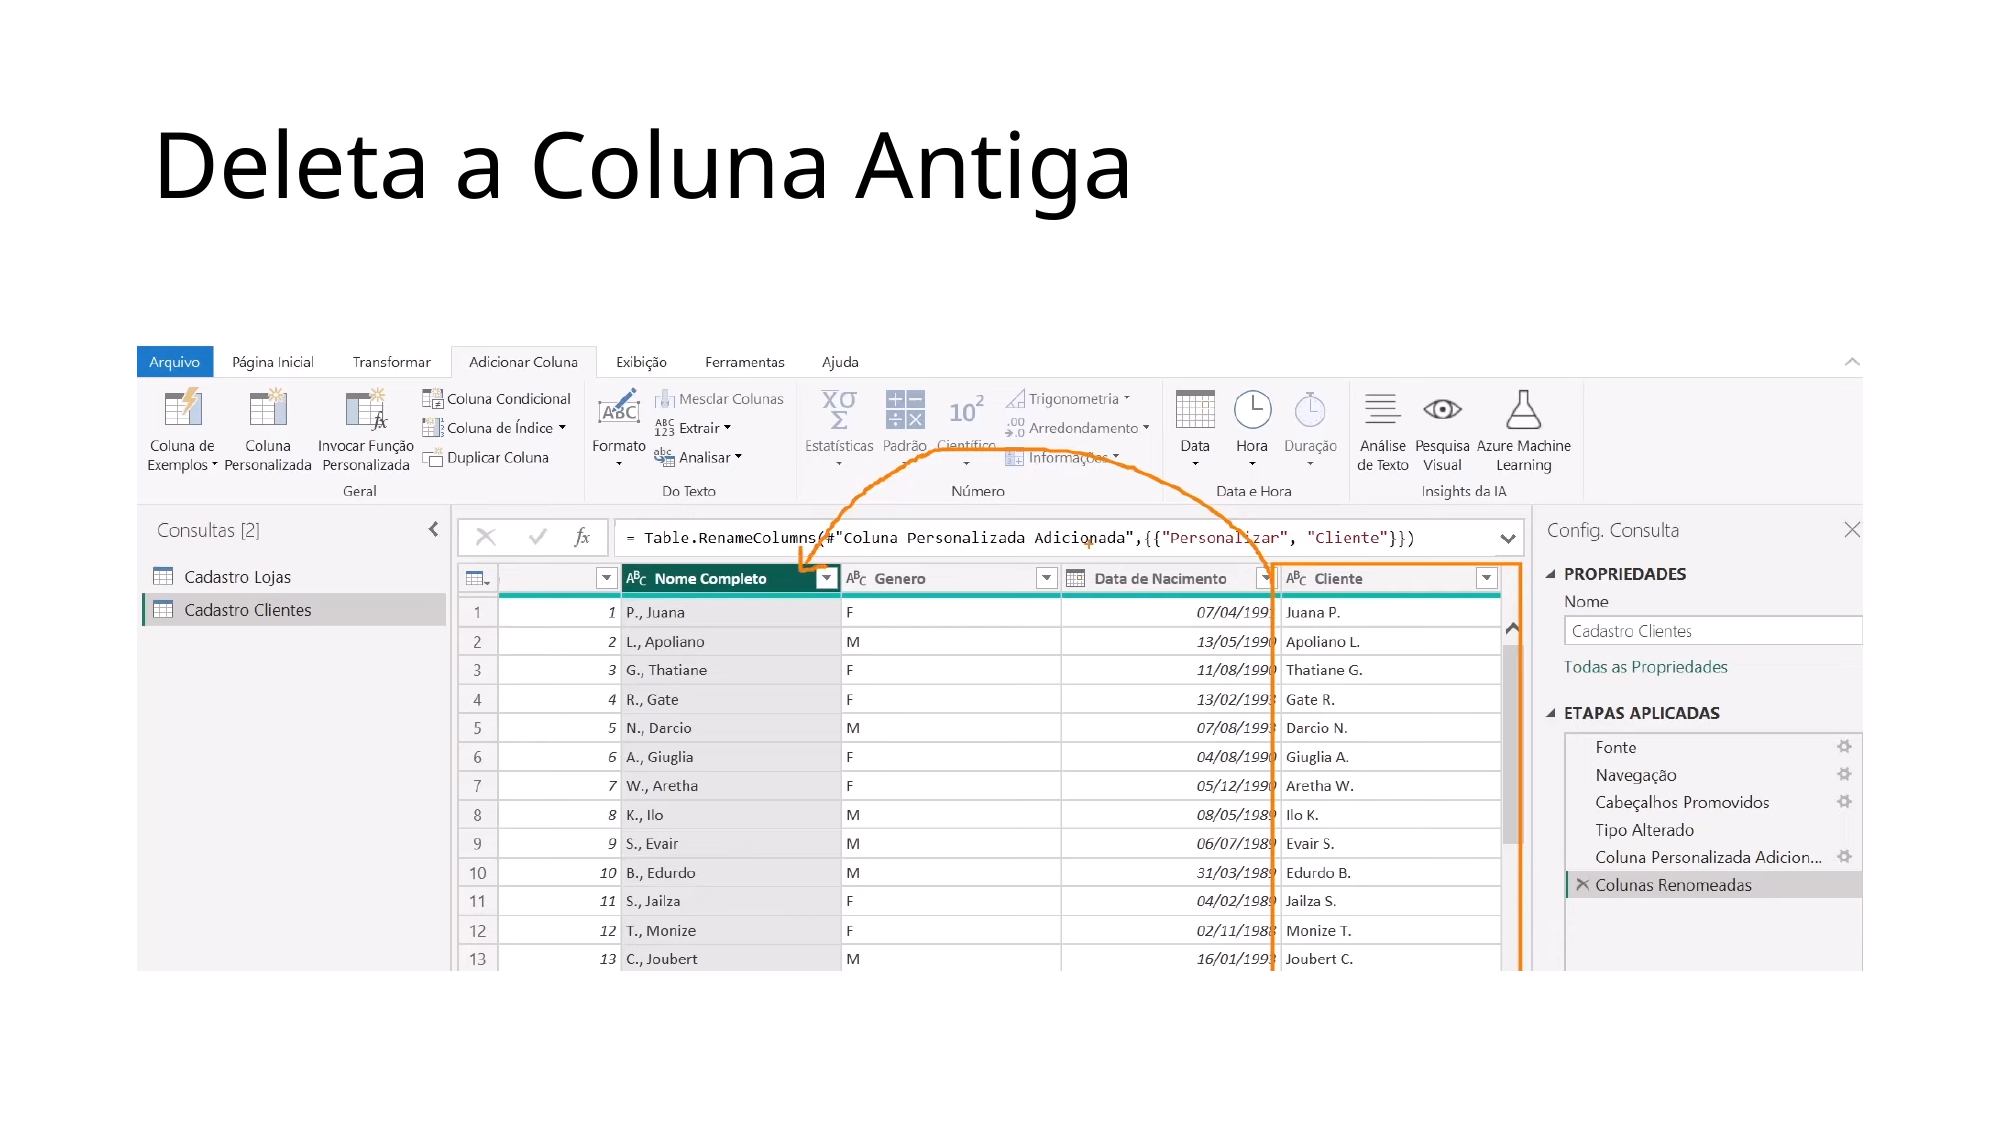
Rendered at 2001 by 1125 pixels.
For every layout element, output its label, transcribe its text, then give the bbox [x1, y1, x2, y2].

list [137, 341, 1863, 972]
title Deleta a Coluna Antiga [137, 59, 1863, 278]
